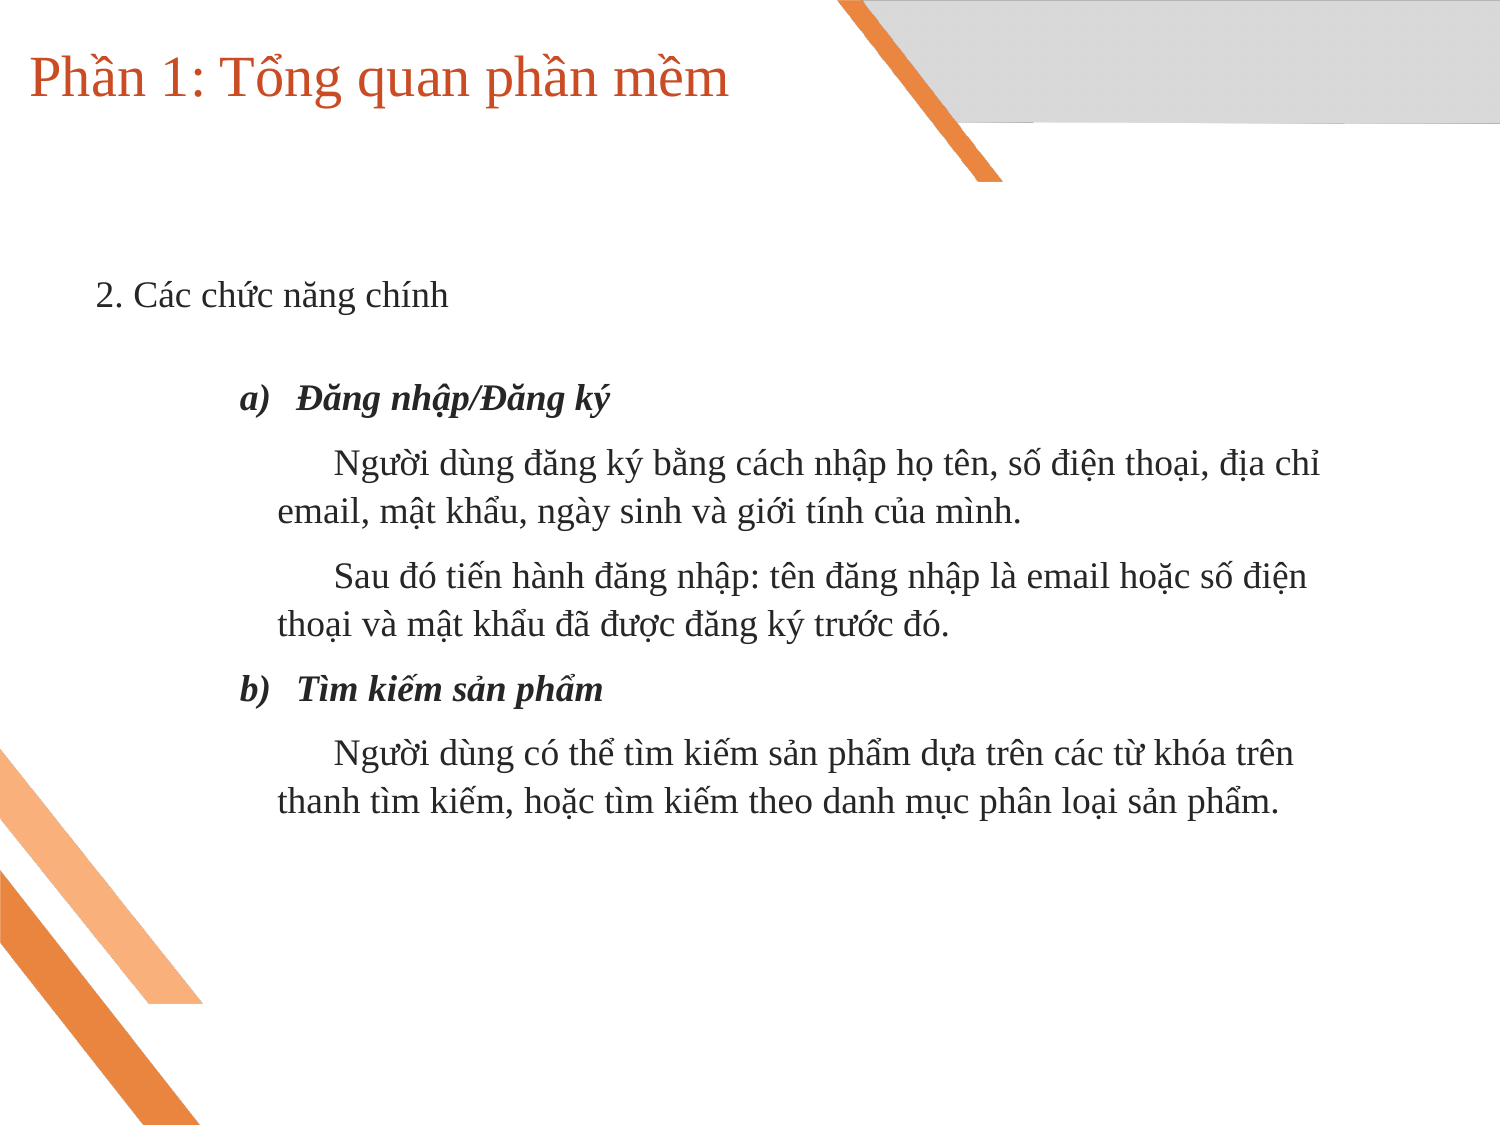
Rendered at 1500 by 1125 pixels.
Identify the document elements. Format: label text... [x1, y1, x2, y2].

picture [837, 0, 1500, 182]
text_box 2. Các chức năng chính [80, 262, 525, 323]
title Phần 1: Tổng quan phần mềm [0, 7, 838, 139]
picture [0, 745, 203, 1125]
text_box Đăng nhập/Đăng ký Người dùng đăng ký bằng cách nhập họ tên, số điện thoại, địa chỉ email, mật khẩu, ngày sinh và giới tính của mình. Sau đó tiến hành đăng nhập: tên đăng nhập là email hoặc số điện thoại và mật khẩu đã được đăng ký trước đó. Tìm kiếm sản phẩm Người dùng có thể tìm kiếm sản phẩm dựa trên các từ khóa trên thanh tìm kiếm, hoặc tìm kiếm theo danh mục phân loại sản phẩm. [224, 362, 1338, 891]
